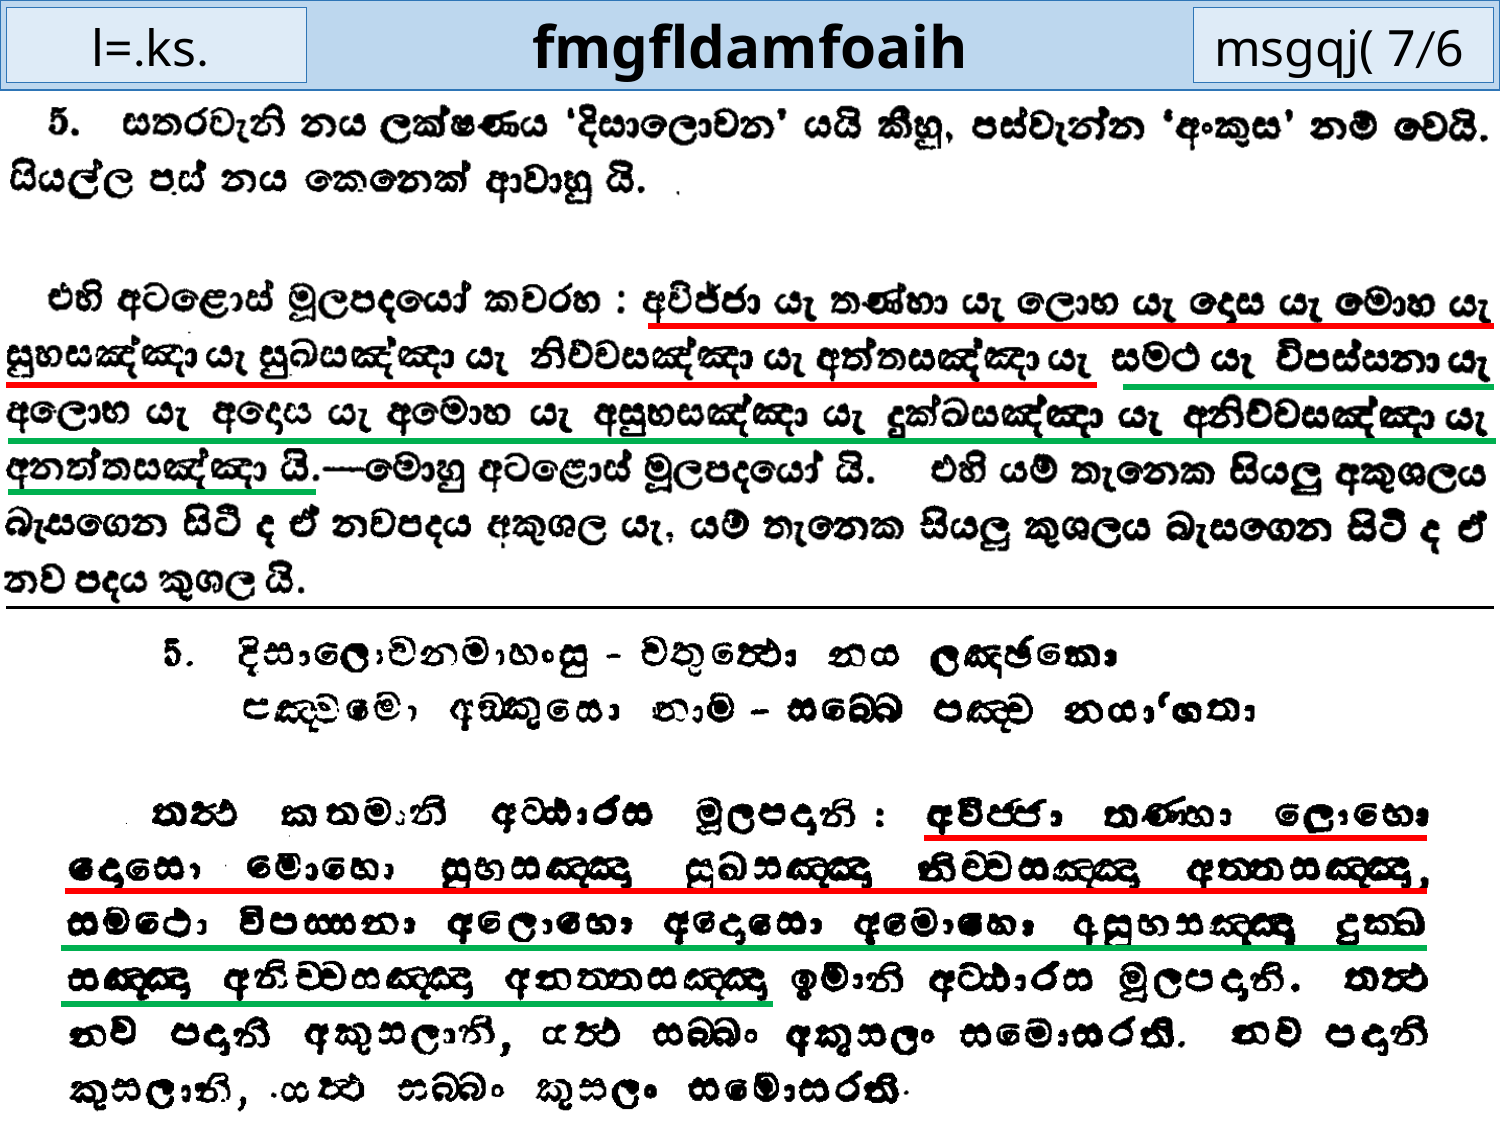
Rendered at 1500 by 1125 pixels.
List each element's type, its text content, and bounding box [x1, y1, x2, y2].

text_box l=.ks. [6, 10, 308, 82]
picture [3, 93, 1494, 608]
picture [28, 611, 1455, 1123]
text_box msgqj( 7/6 [1194, 10, 1497, 82]
text_box fmgfldamfoaih [316, 9, 1184, 81]
